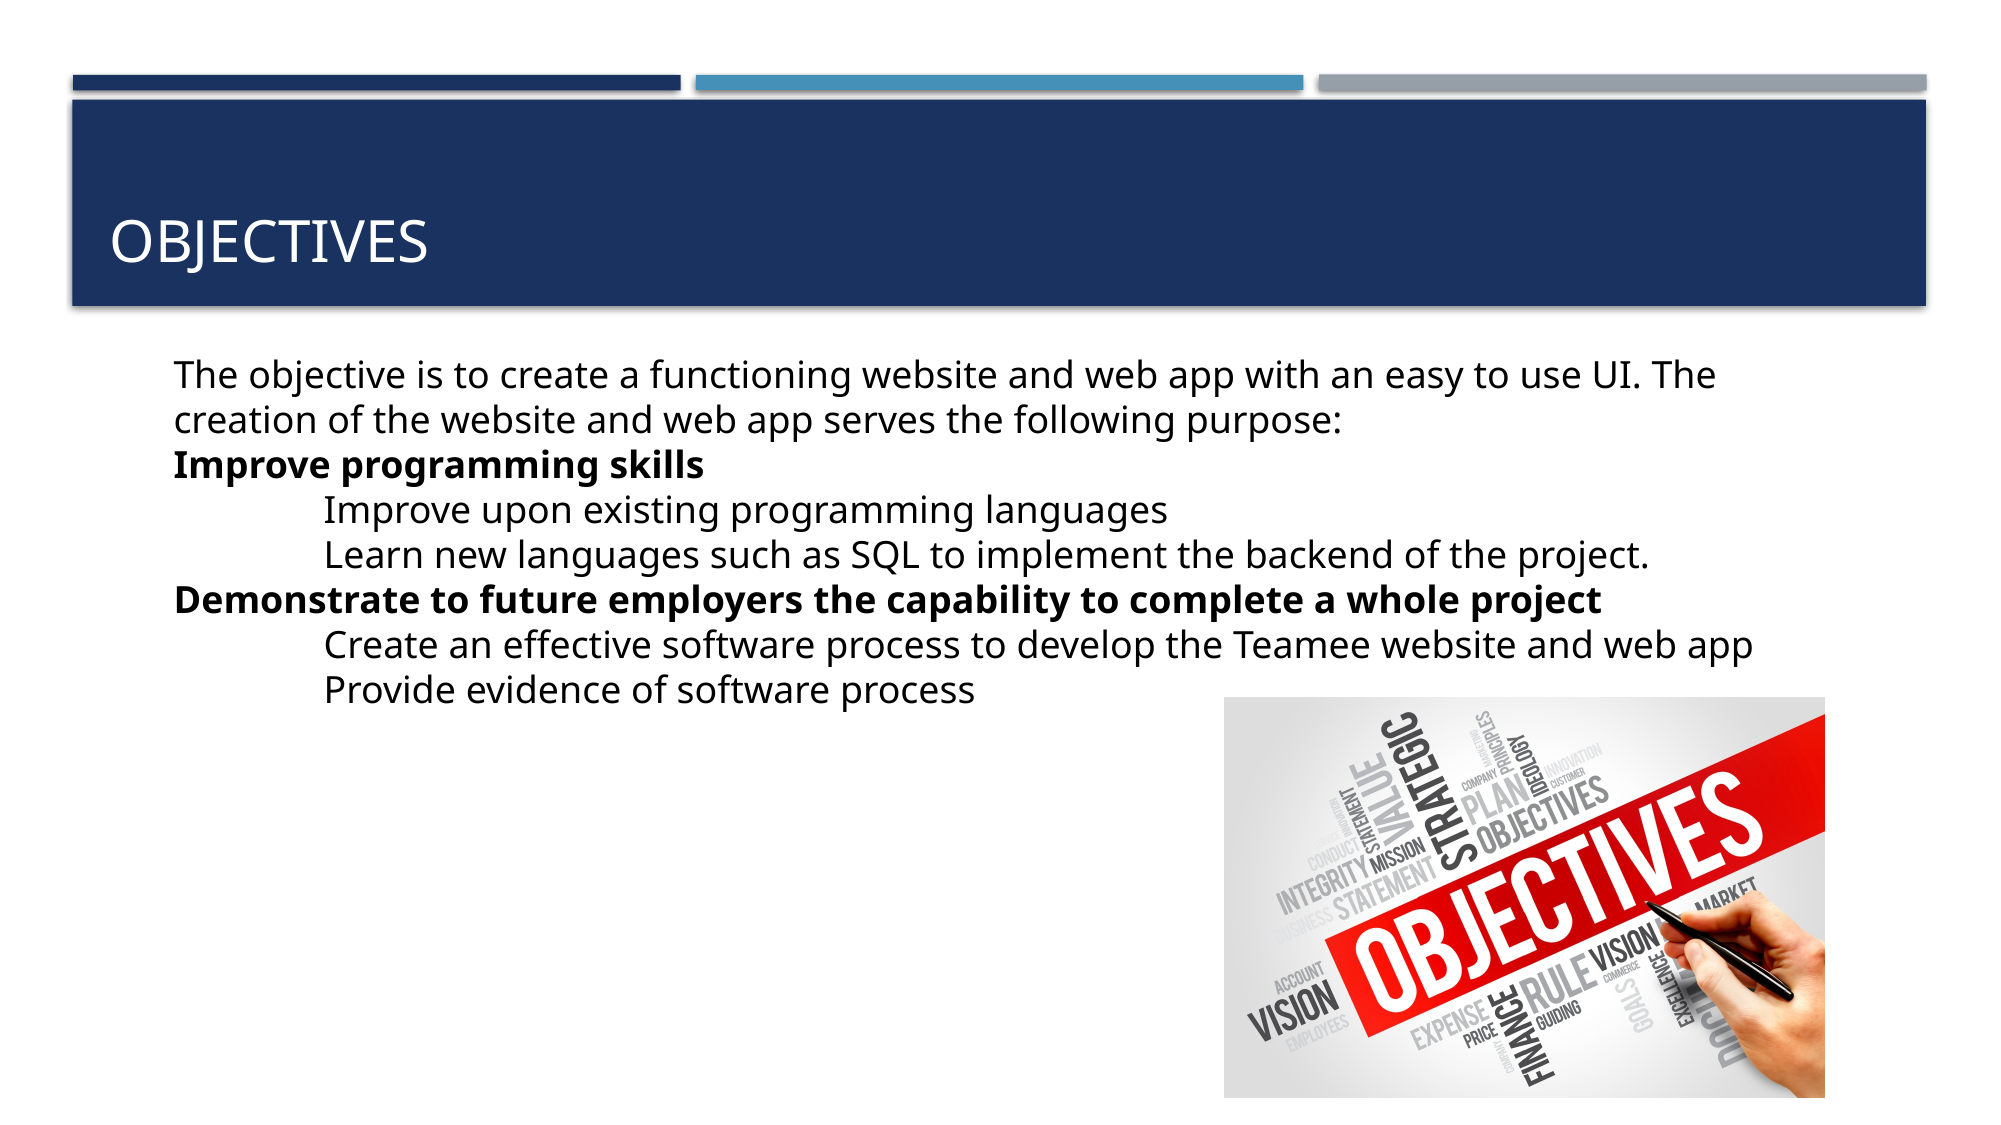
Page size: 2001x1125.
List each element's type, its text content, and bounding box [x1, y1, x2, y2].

picture [1224, 697, 1826, 1099]
title Objectives [94, 119, 1904, 282]
text_box The objective is to create a functioning website and web app with an easy to use UI. The creation of the website and web app serves the following purpose: Improve programming skills Improve upon existing programming languages Learn new languages such as SQL to implement the backend of the project. Demonstrate to future employers the capability to complete a whole project Create an effective software process to develop the Teamee website and web app Provide evidence of software process [158, 344, 1825, 764]
